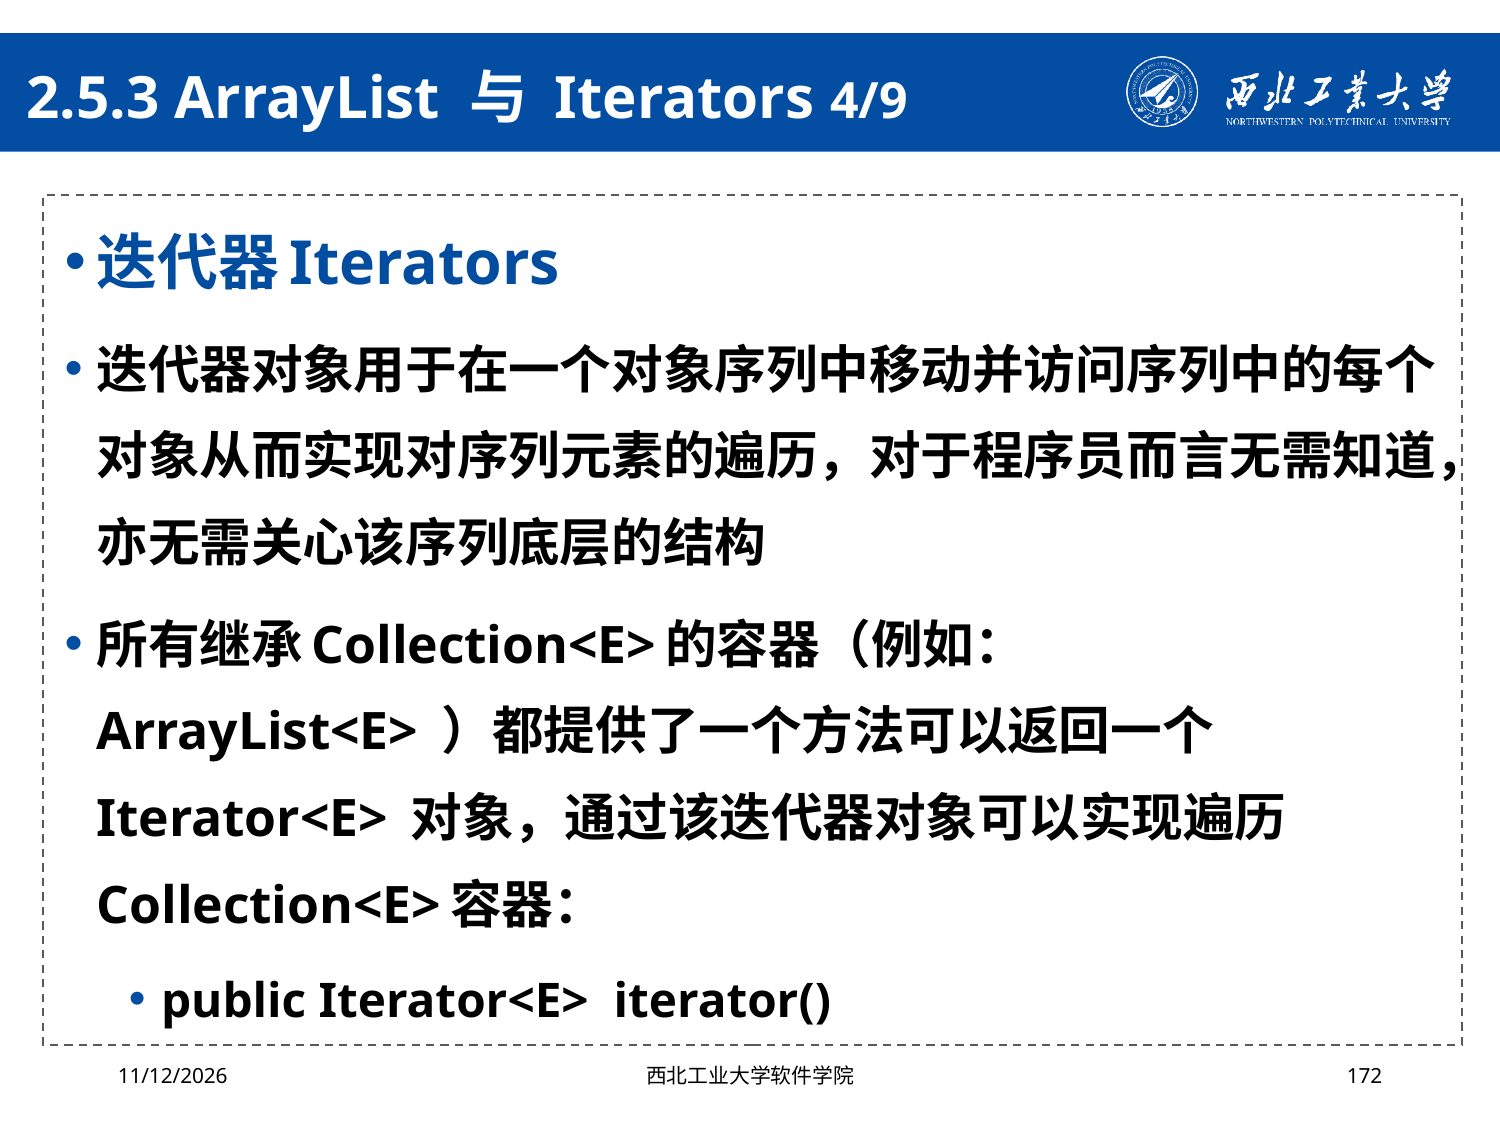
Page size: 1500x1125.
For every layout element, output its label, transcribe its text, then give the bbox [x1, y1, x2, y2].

title 2.5.3 ArrayList 与 Iterators 4/9 [11, 49, 1115, 149]
list 迭代器Iterators 迭代器对象用于在一个对象序列中移动并访问序列中的每个对象从而实现对序列元素的遍历，对于程序员而言无需知道，亦无需关心该序列底层的结构 所有继承Collection<E>的容器（例如： ArrayList<E> ）都提供了一个方法可以返回一个Iterator<E> 对象，通过该迭代器对象可以实现遍历Collection<E>容器： public Iterator<E> iterator() [49, 201, 1457, 1036]
slide_number 172 [1059, 1055, 1397, 1116]
picture [1126, 56, 1198, 127]
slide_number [103, 1055, 441, 1116]
footer 西北工业大学软件学院 [496, 1055, 1004, 1116]
picture [1226, 68, 1451, 125]
